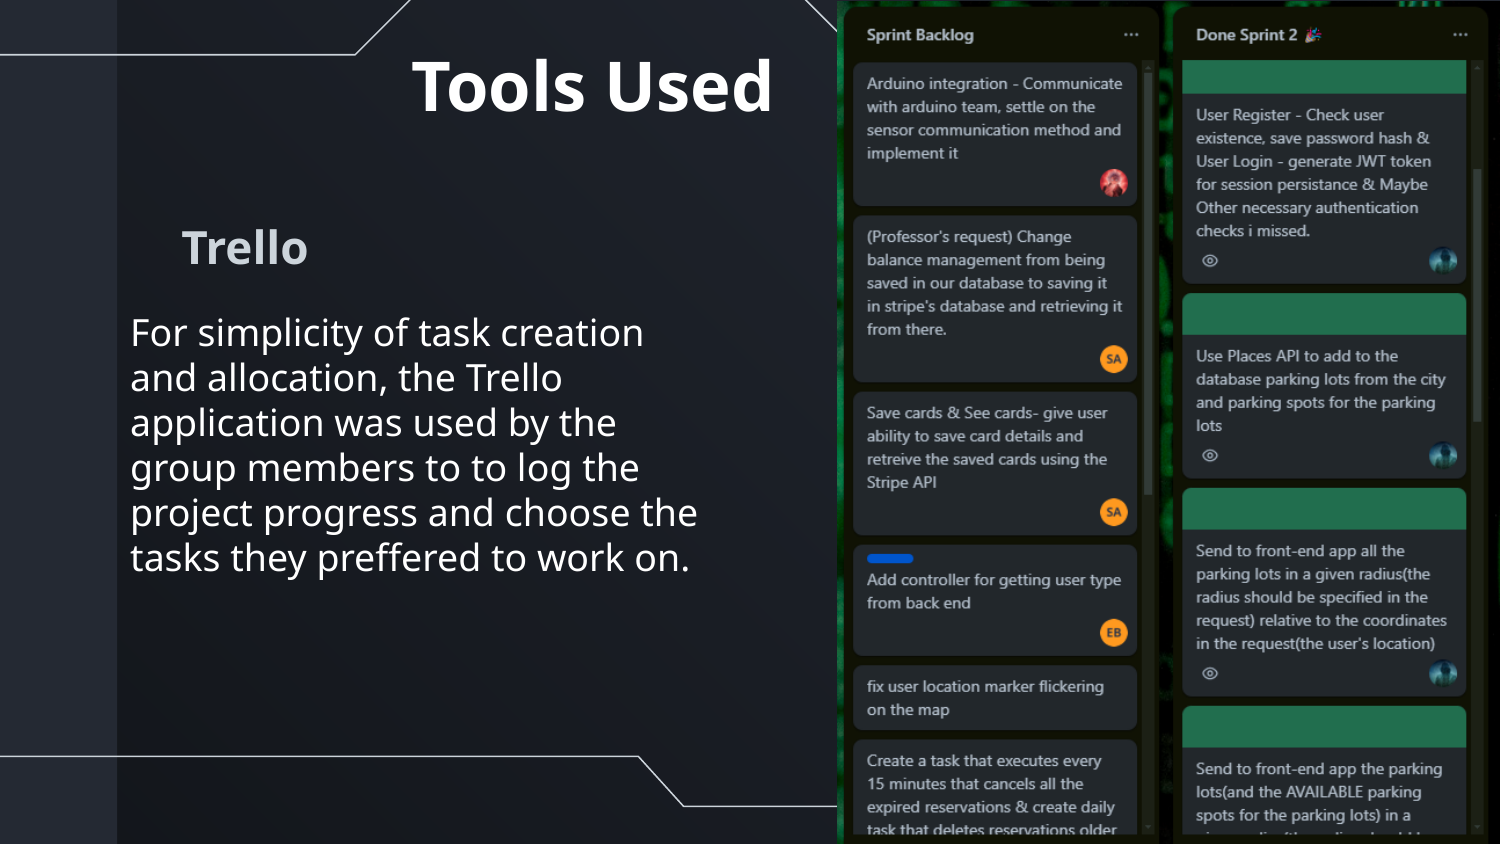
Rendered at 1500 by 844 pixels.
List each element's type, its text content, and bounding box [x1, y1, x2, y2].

title Tools Used [396, 27, 831, 123]
subtitle For simplicity of task creation and allocation, the Trello application was used by the group members to to log the project progress and choose the tasks they preffered to work on. [115, 293, 728, 484]
subtitle Trello [166, 221, 593, 290]
picture [836, 0, 1500, 844]
